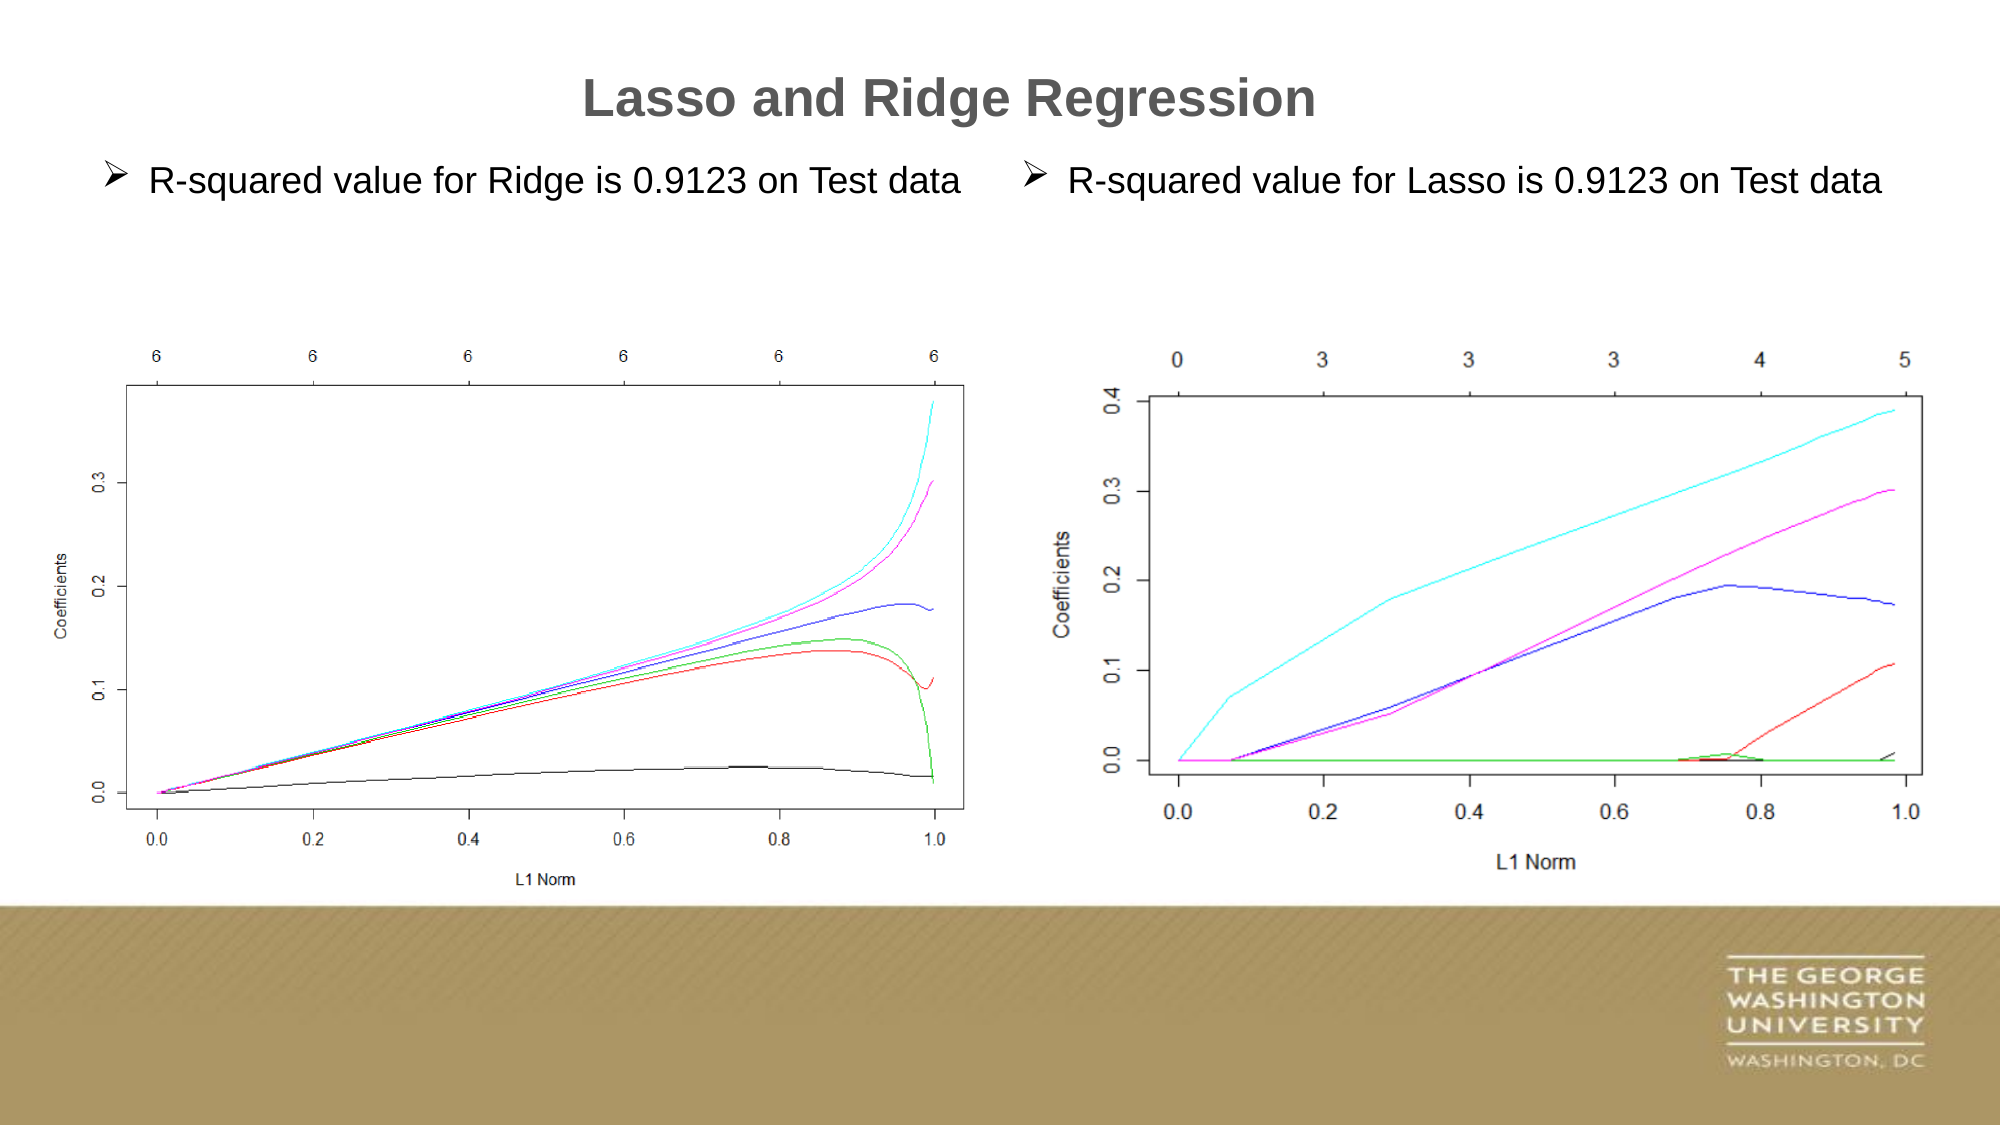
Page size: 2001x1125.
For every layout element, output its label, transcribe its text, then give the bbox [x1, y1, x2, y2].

picture [0, 0, 2000, 1125]
text_box R-squared value for Lasso is 0.9123 on Test data [1006, 148, 2000, 209]
list Lasso and Ridge Regression [538, 55, 1362, 148]
text_box R-squared value for Ridge is 0.9123 on Test data [86, 148, 1006, 209]
